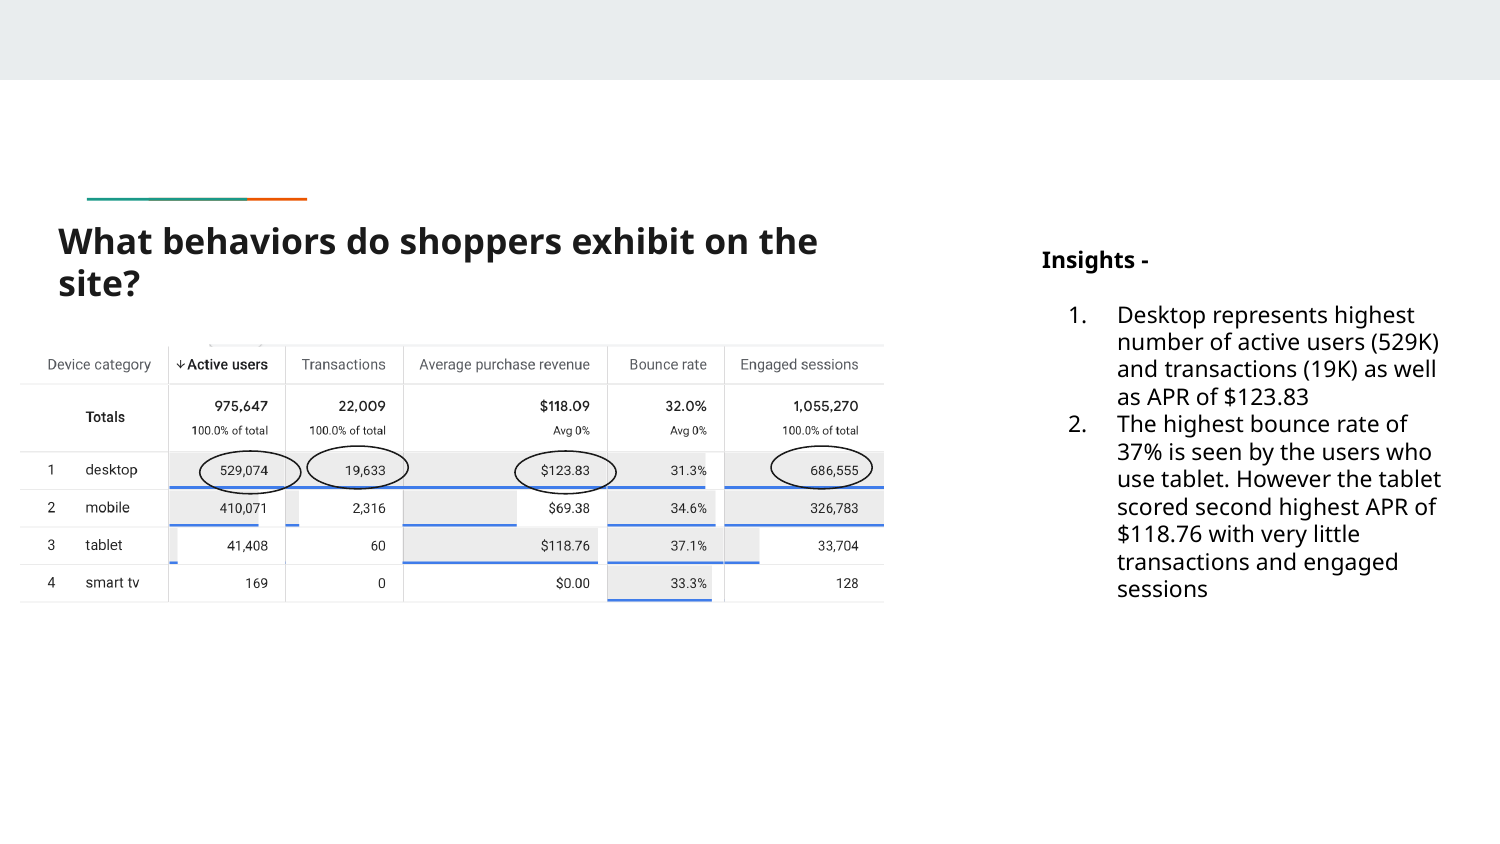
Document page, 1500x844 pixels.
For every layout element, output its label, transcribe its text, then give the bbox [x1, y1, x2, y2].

picture [20, 343, 884, 608]
text_box Insights - Desktop represents highest number of active users (529K) and transactions (19K) as well as APR of $123.83 The highest bounce rate of 37% is seen by the users who use tablet. However the tablet scored second highest APR of $118.76 with very little transactions and engaged sessions [1027, 230, 1459, 618]
title What behaviors do shoppers exhibit on the site? [43, 203, 923, 304]
